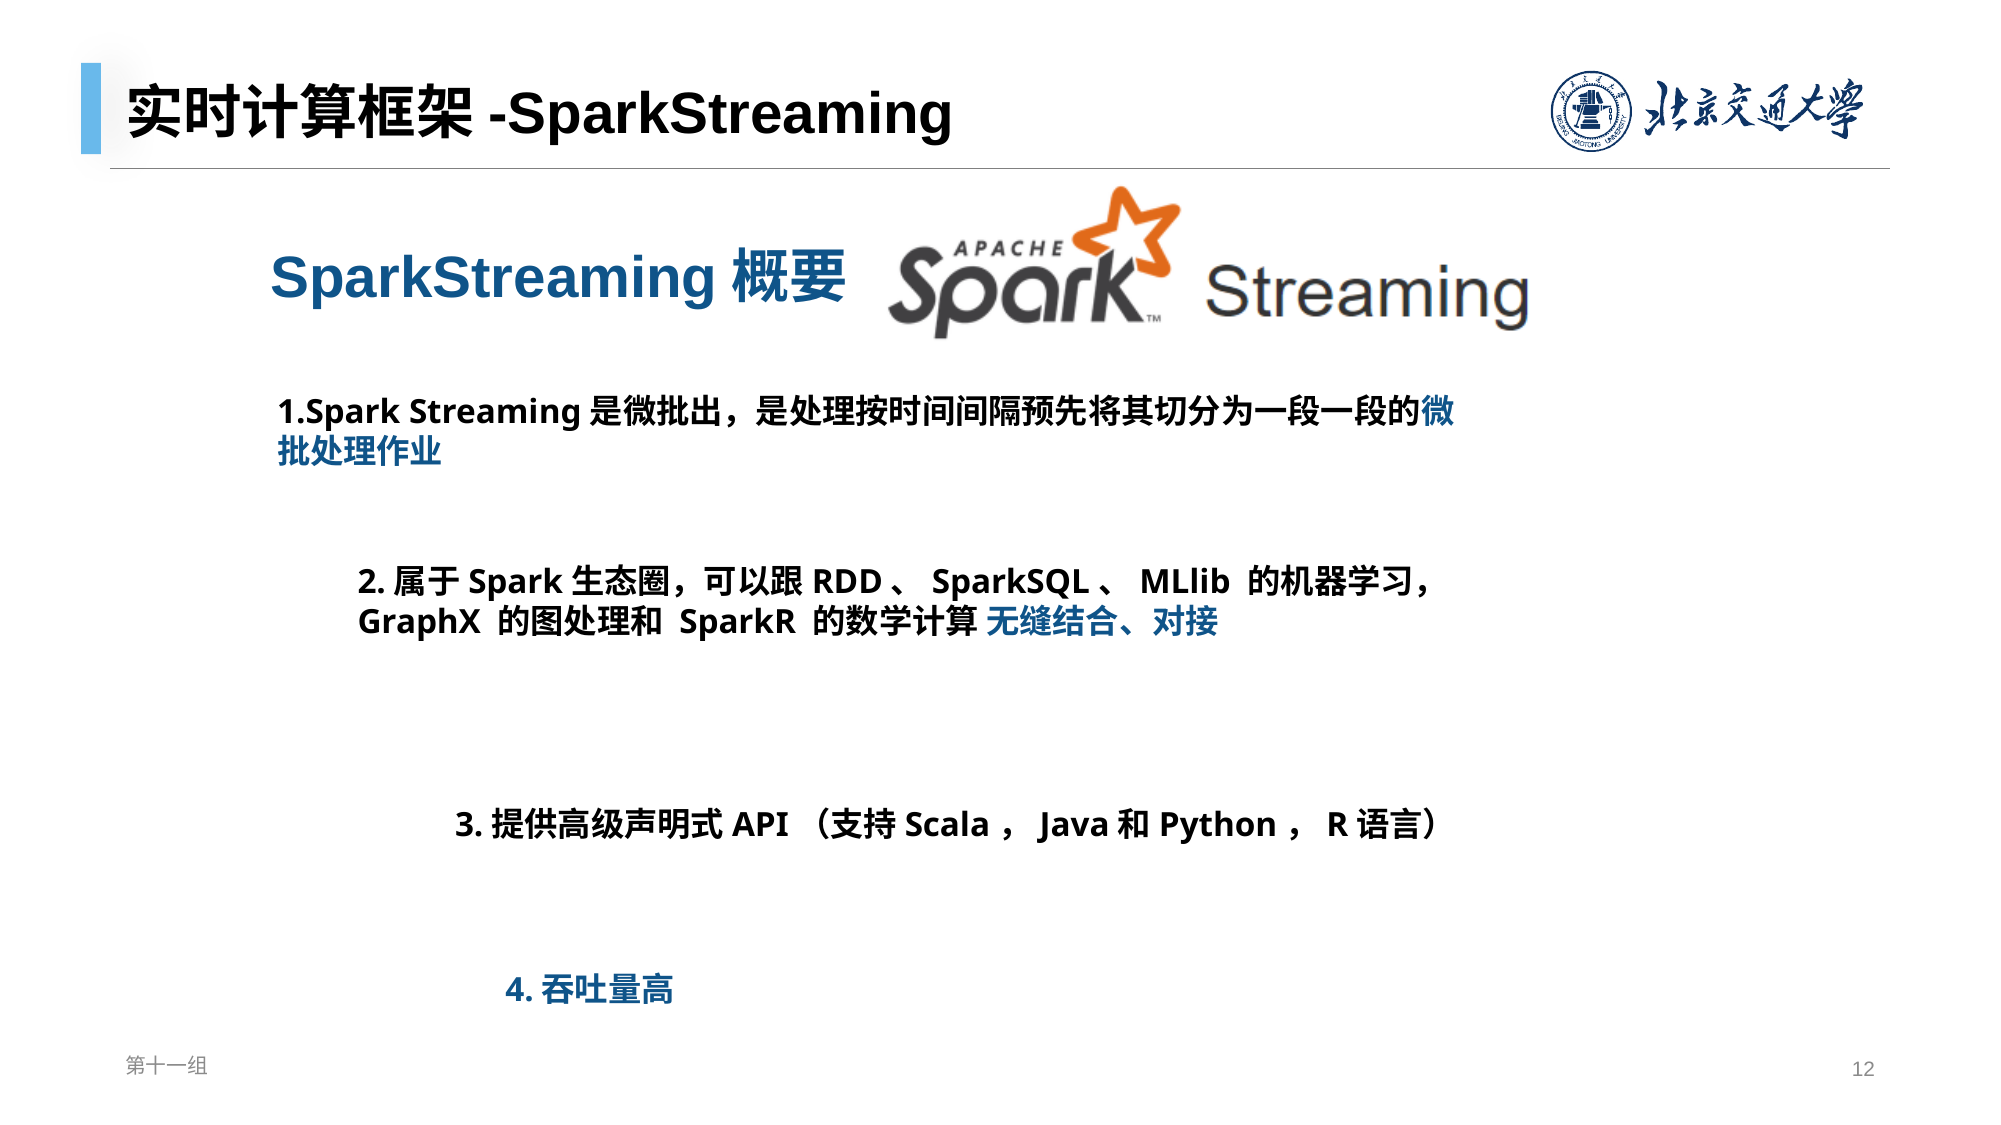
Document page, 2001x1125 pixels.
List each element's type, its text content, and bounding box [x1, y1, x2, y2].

text_box 3.提供高级声明式API（支持Scala，Java和Python，R语言） [432, 751, 1556, 895]
text_box SparkStreaming概要 [256, 232, 865, 317]
picture [865, 154, 1890, 359]
slide_number 12 [1412, 1050, 1890, 1085]
text_box 2.属于Spark生态圈，可以跟RDD、SparkSQL、MLlib 的机器学习，GraphX 的图处理和 SparkR 的数学计算 无缝结合、对接 [334, 540, 1458, 700]
text_box 4.吞吐量高 [485, 940, 1609, 1037]
text_box 1.Spark Streaming是微批出，是处理按时间间隔预先将其切分为一段一段的微批处理作业 [255, 365, 1477, 496]
footer 第十一组 [109, 1050, 790, 1085]
title 实时计算框架-SparkStreaming [109, 0, 1890, 154]
